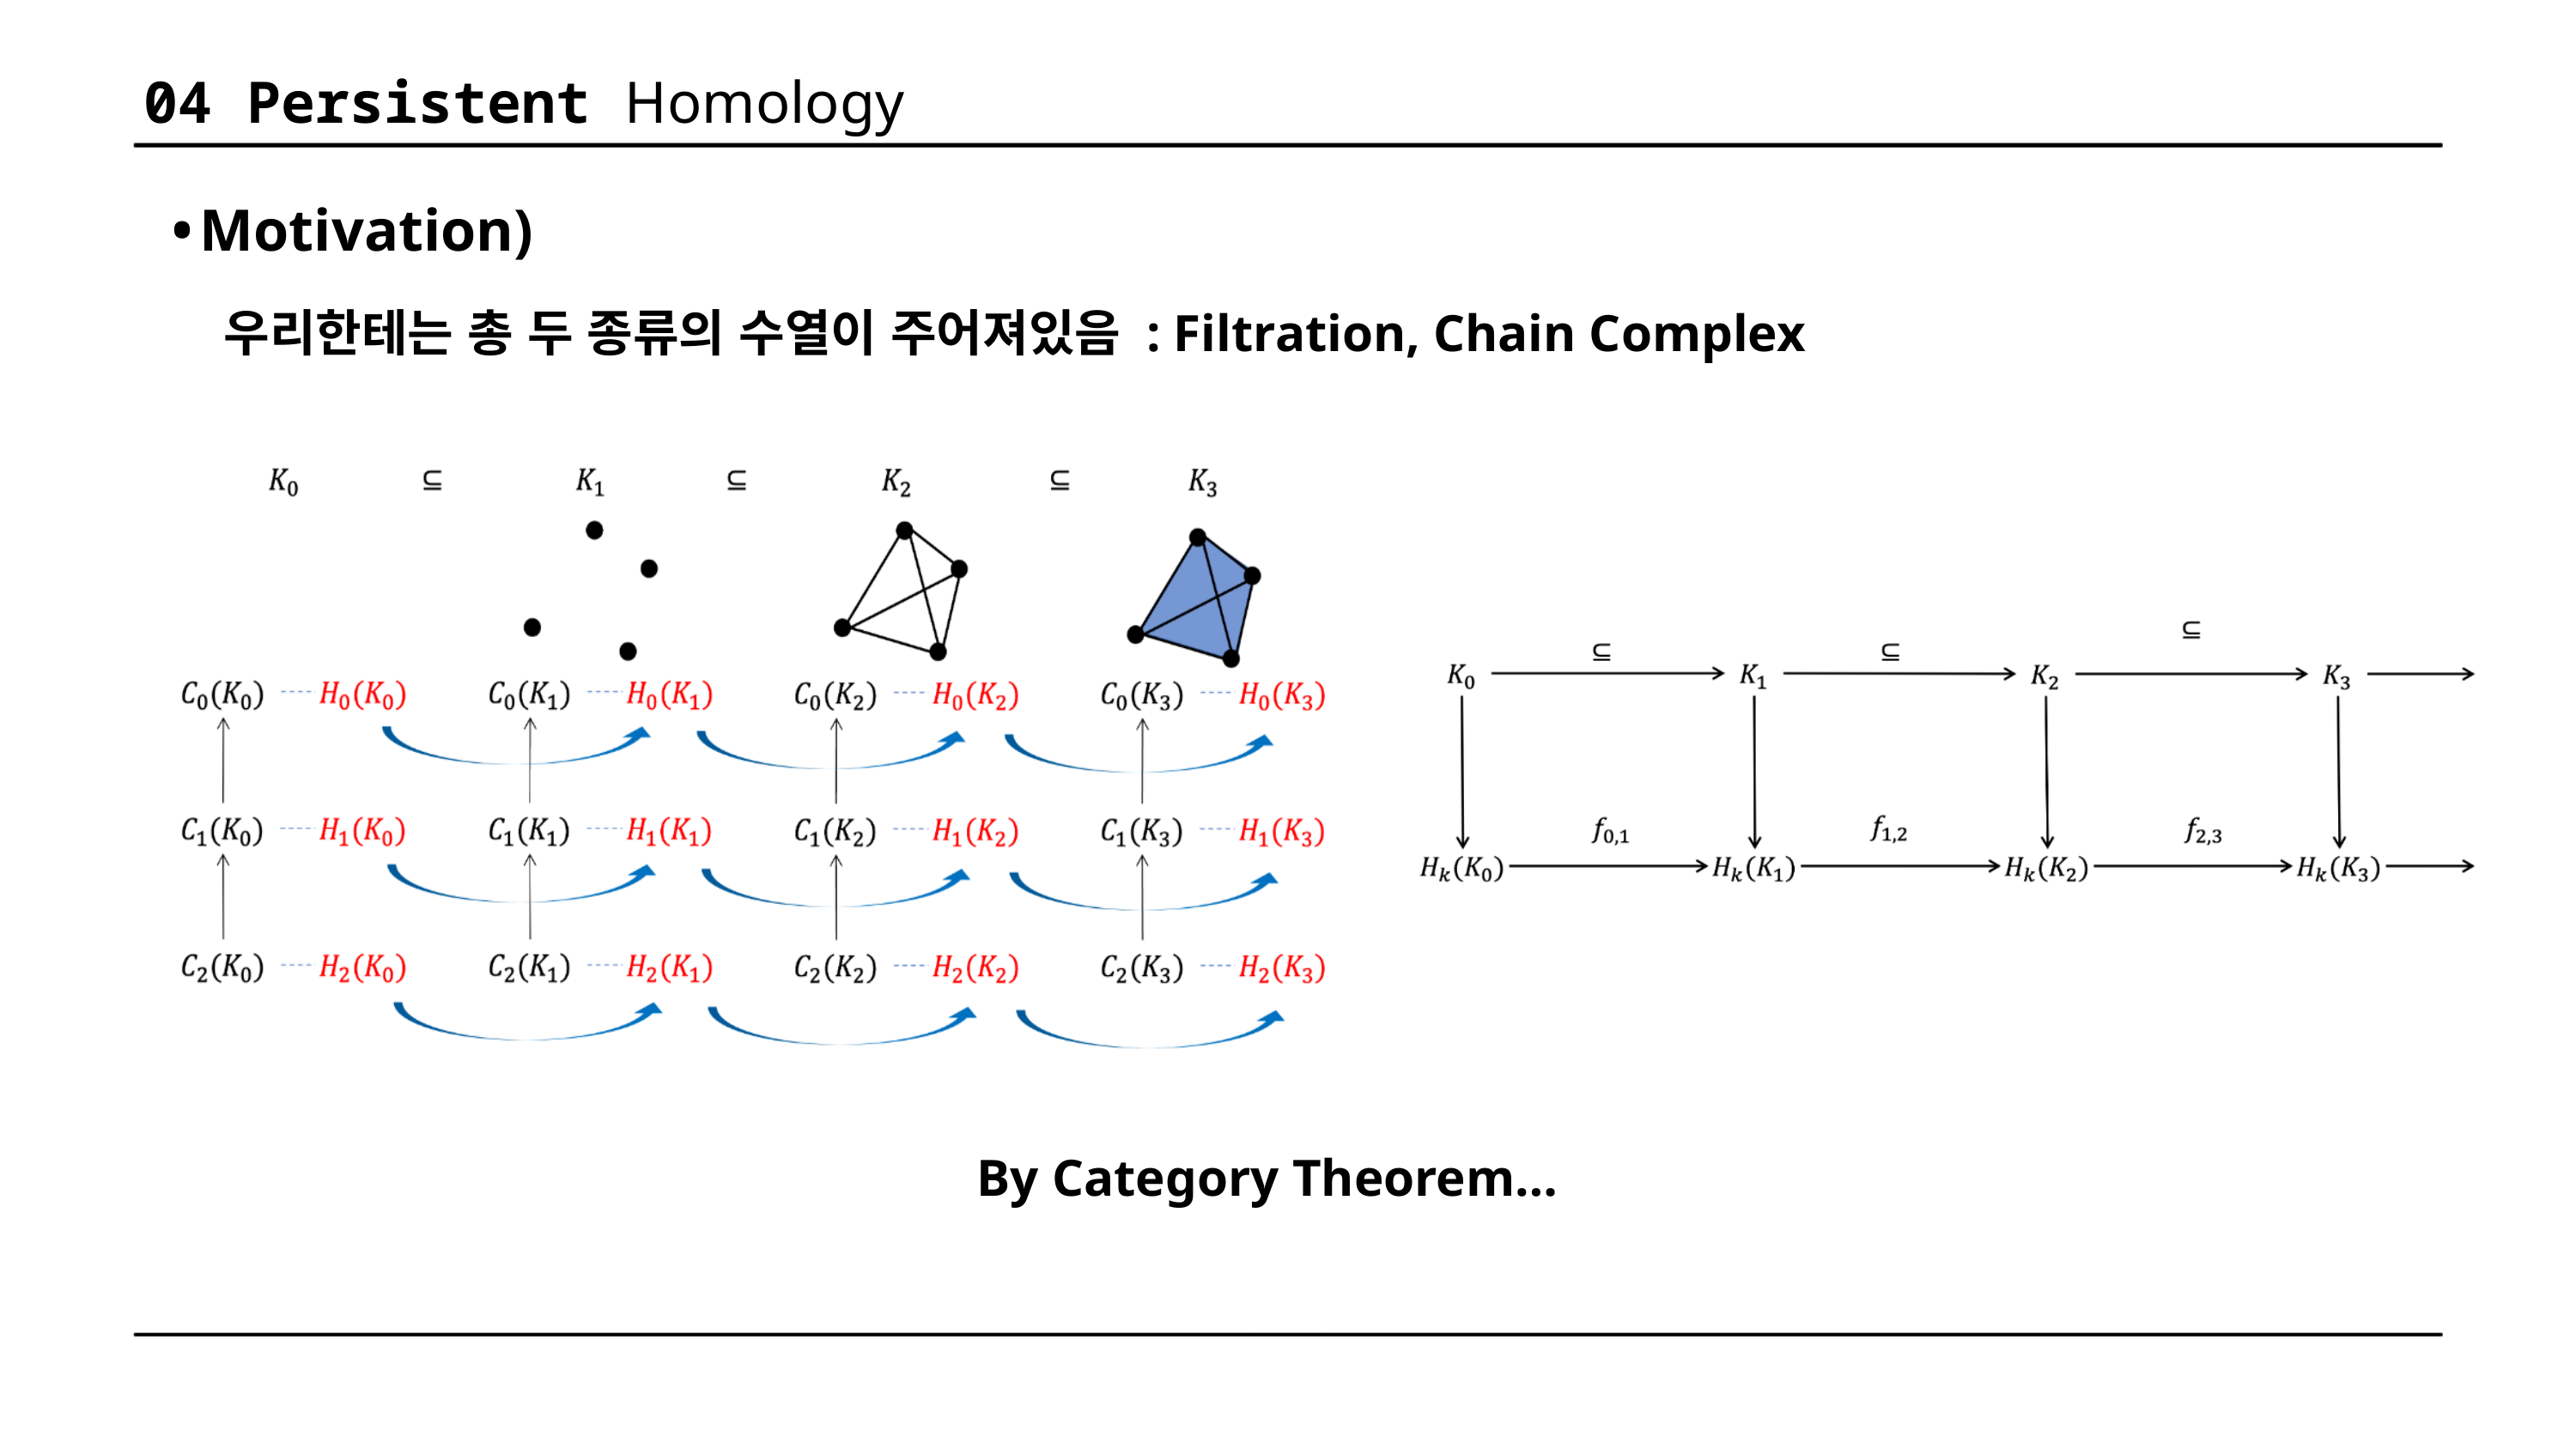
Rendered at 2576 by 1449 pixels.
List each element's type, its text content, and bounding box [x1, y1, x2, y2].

text_box 우리한테는 총 두 종류의 수열이 주어져있음 : Filtration, Chain Complex [210, 294, 2340, 368]
text_box •Motivation) [153, 187, 1288, 270]
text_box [133, 1331, 2443, 1337]
text_box 04 Persistent Homology [131, 59, 1095, 141]
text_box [133, 142, 2443, 148]
picture [133, 424, 2531, 1083]
text_box By Category Theorem… [963, 1139, 1587, 1213]
